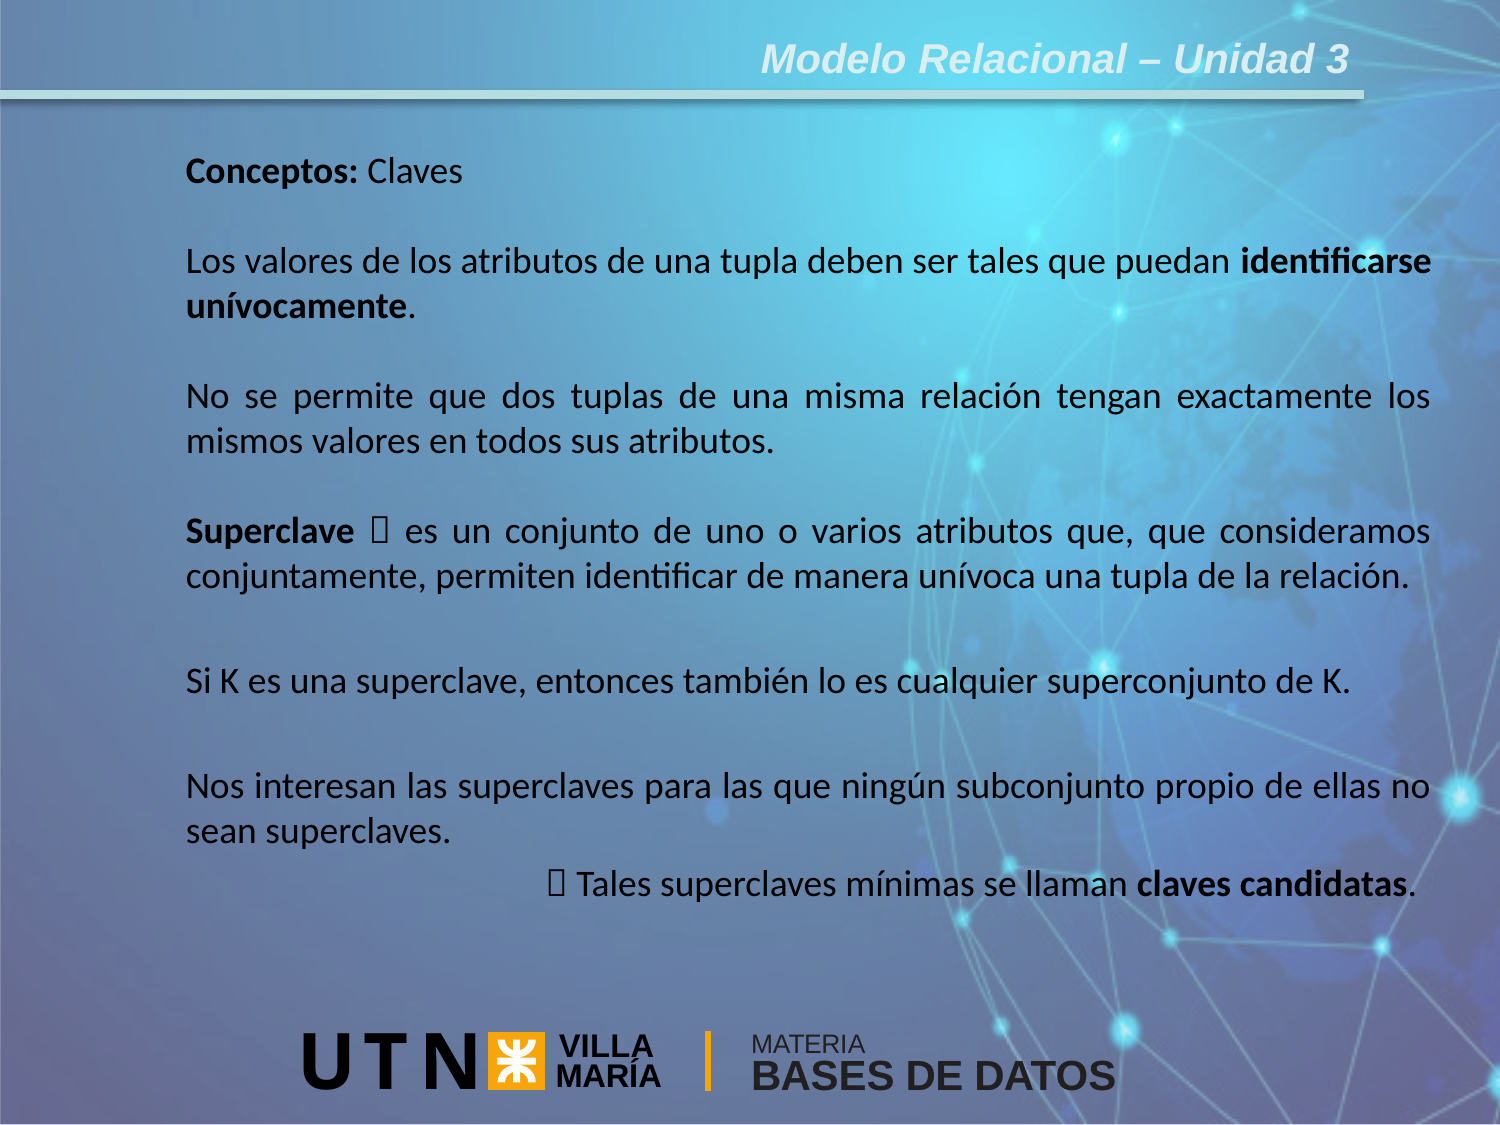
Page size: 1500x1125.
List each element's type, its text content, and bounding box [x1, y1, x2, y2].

picture [0, 0, 1500, 1125]
text_box Modelo Relacional – Unidad 3 [395, 24, 1365, 90]
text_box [300, 1027, 1117, 1095]
text_box Conceptos: Claves Los valores de los atributos de una tupla deben ser tales que puedan identificarse unívocamente. No se permite que dos tuplas de una misma relación tengan exactamente los mismos valores en todos sus atributos. Superclave  es un conjunto de uno o varios atributos que, que consideramos conjuntamente, permiten identificar de manera unívoca una tupla de la relación. Si K es una superclave, entonces también lo es cualquier superconjunto de K. Nos interesan las superclaves para las que ningún subconjunto propio de ellas no sean superclaves.  Tales superclaves mínimas se llaman claves candidatas. [171, 138, 1447, 956]
